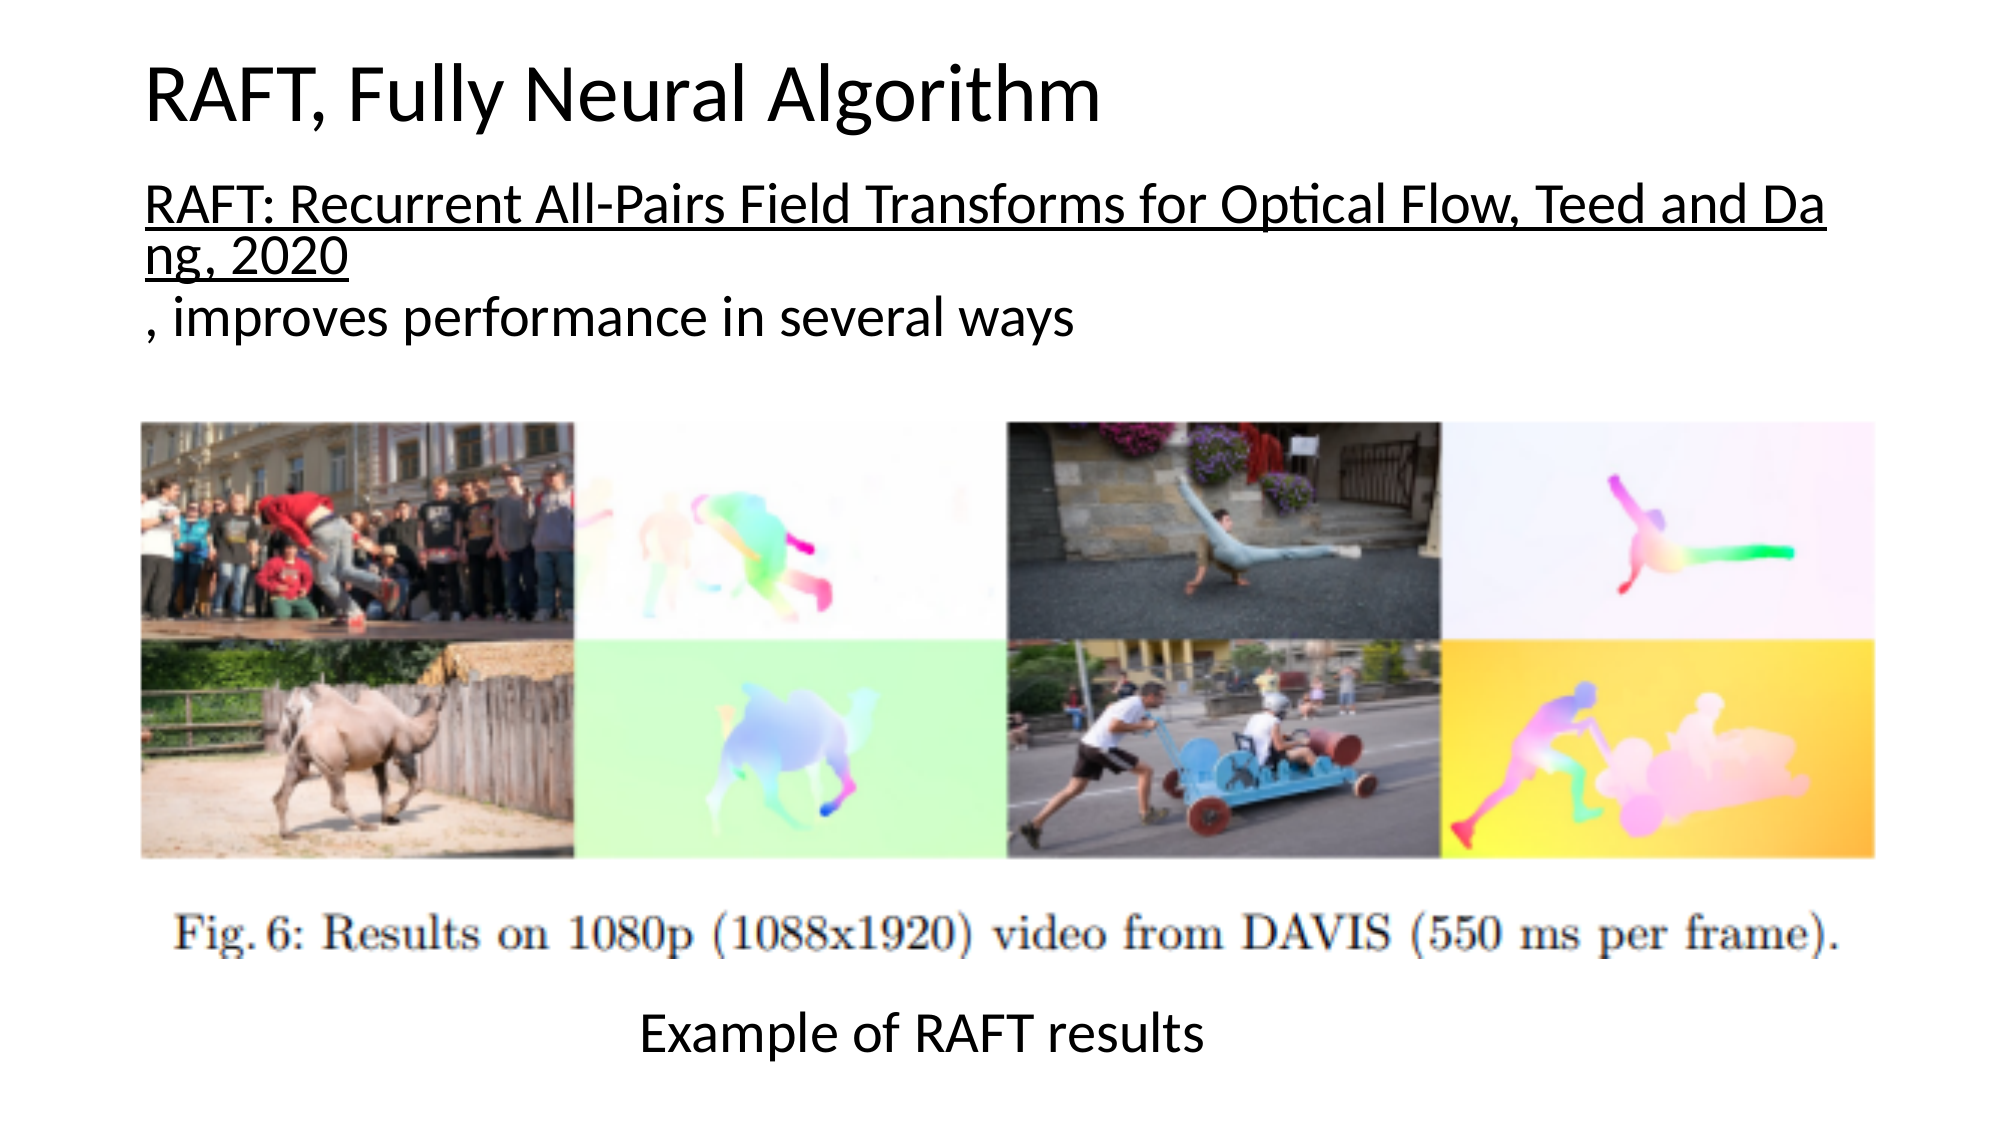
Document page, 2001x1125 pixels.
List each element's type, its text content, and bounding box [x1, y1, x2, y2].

list RAFT: Recurrent All-Pairs Field Transforms for Optical Flow, Teed and Dang, 2020, improves performance in several ways [129, 166, 1855, 317]
text_box Example of RAFT results [624, 994, 1291, 1102]
picture [108, 390, 1891, 959]
title RAFT, Fully Neural Algorithm [129, 22, 1855, 166]
